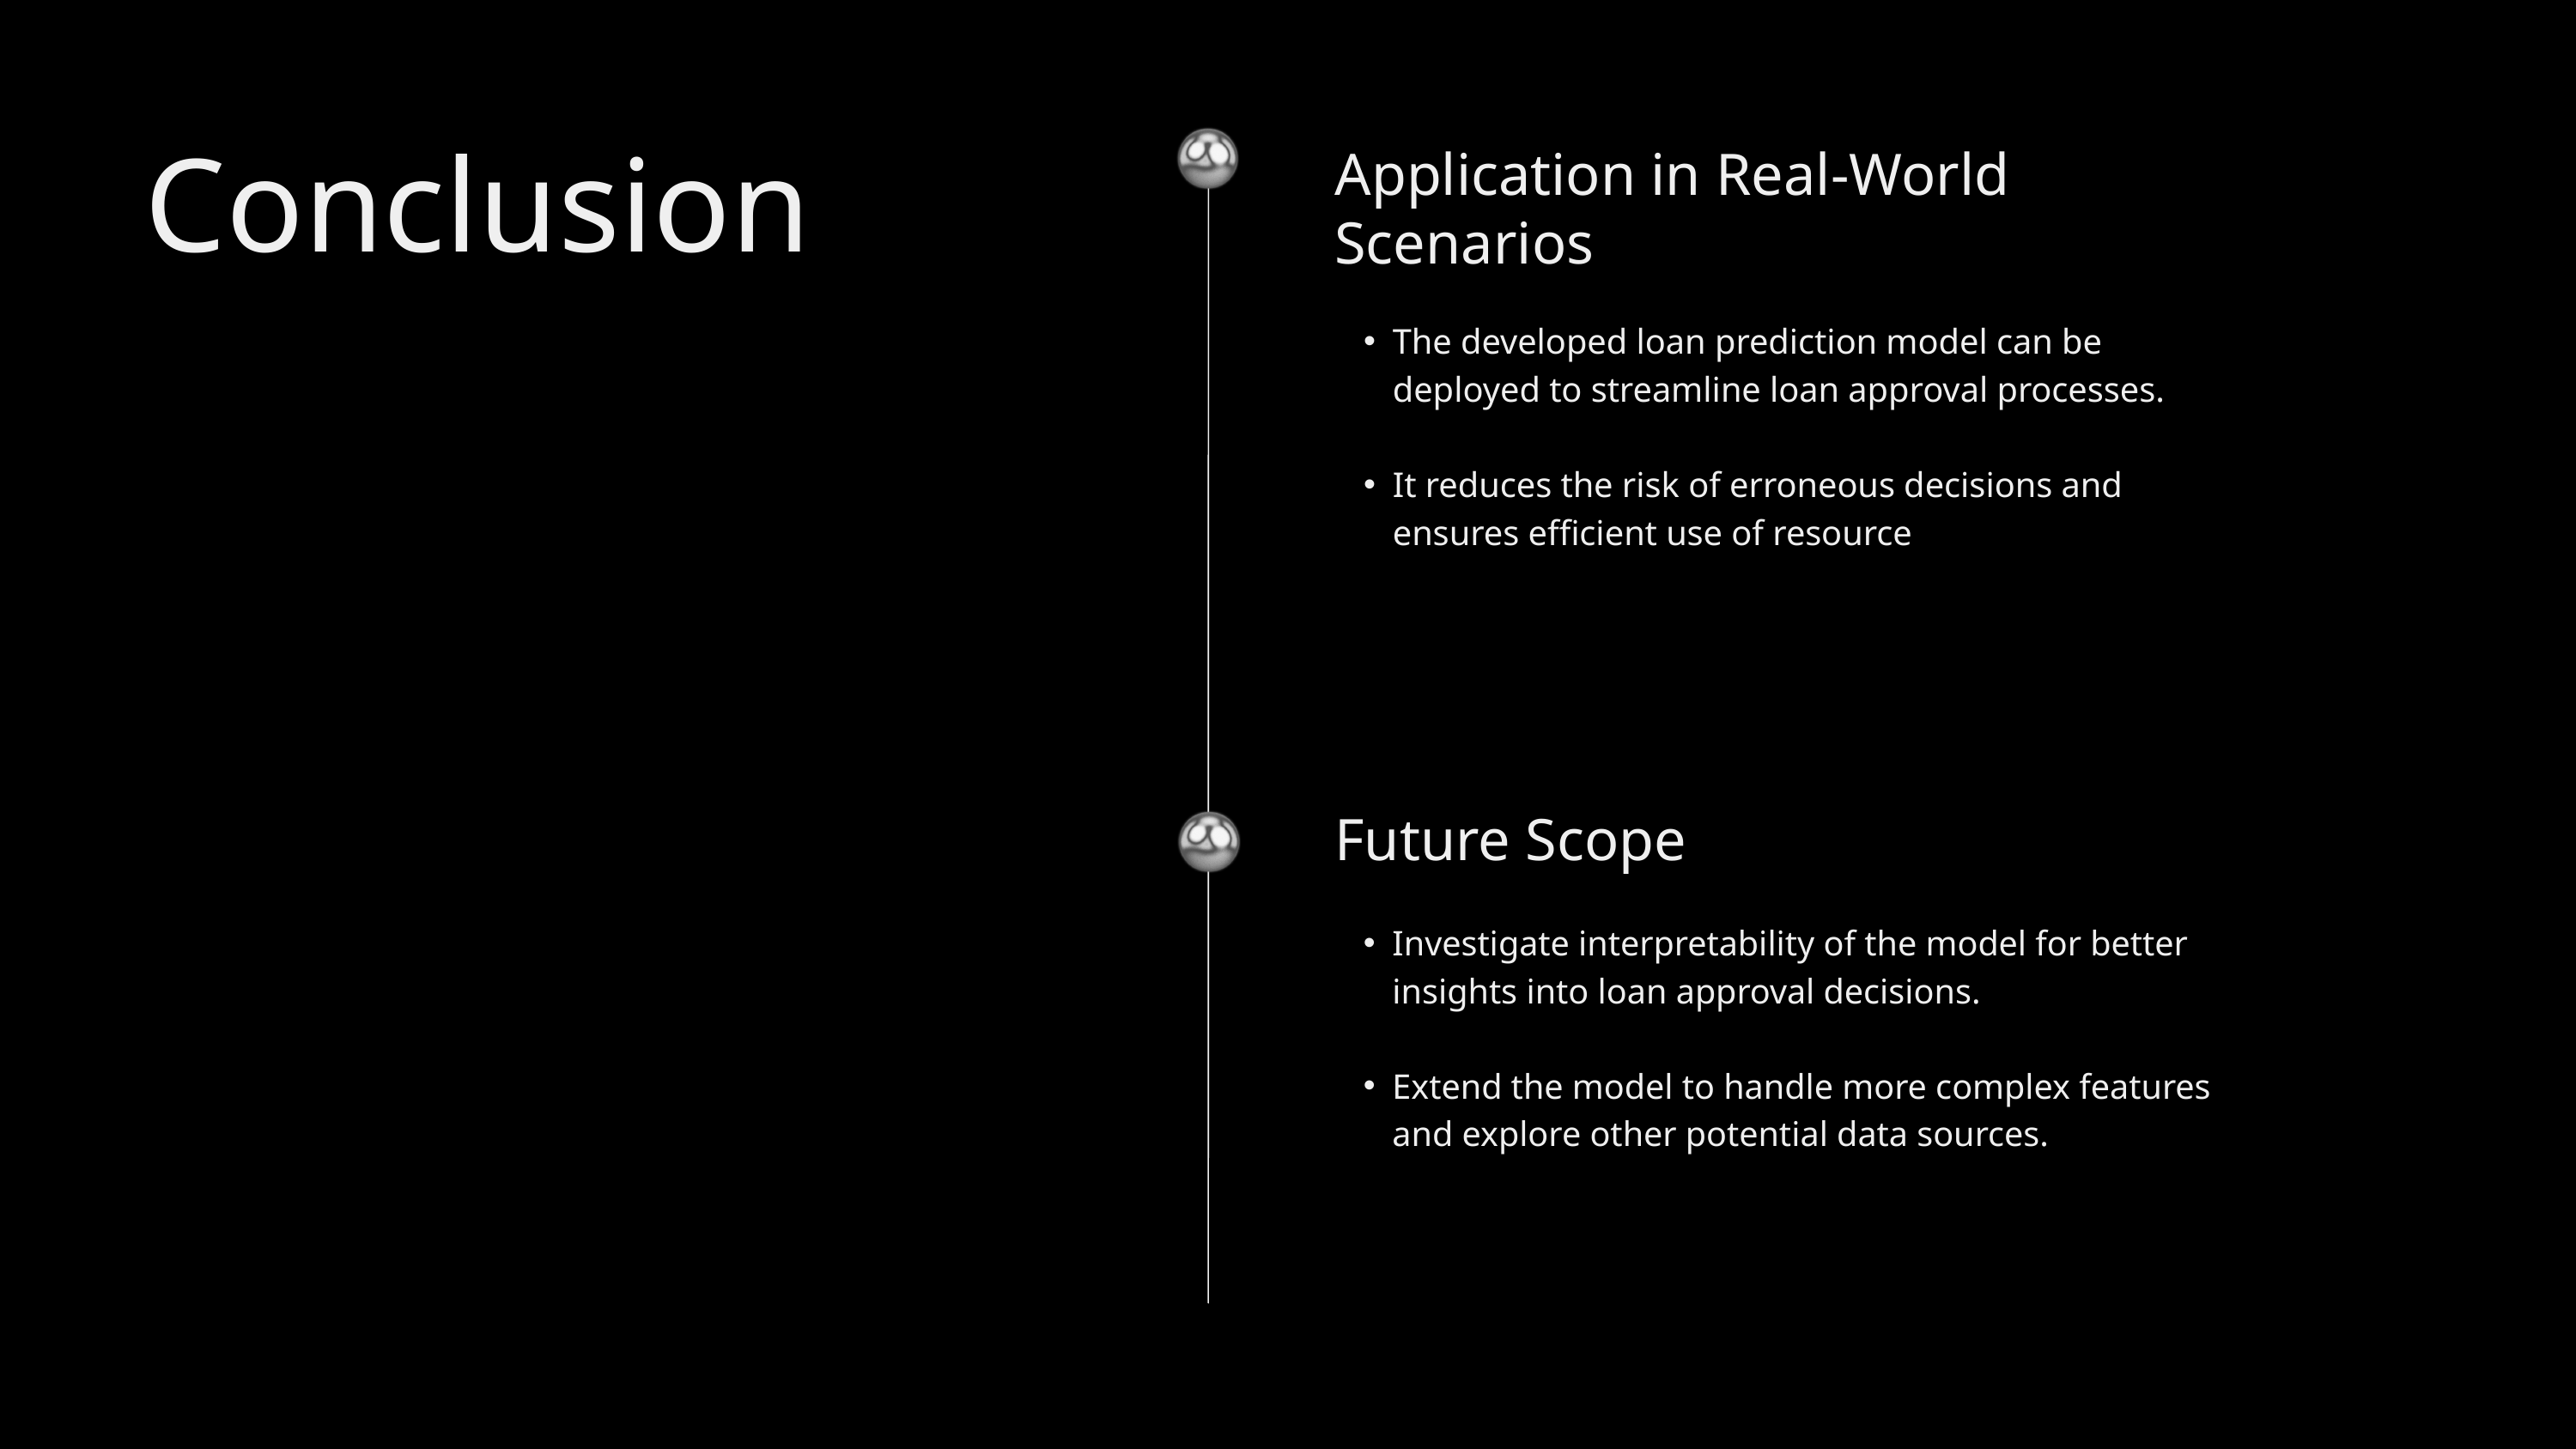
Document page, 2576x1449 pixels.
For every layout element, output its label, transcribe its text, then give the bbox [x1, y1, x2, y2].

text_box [1334, 809, 2228, 1243]
text_box [1176, 126, 1240, 191]
text_box Conclusion [144, 123, 1082, 278]
text_box [1176, 809, 1242, 874]
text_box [1334, 144, 2228, 640]
